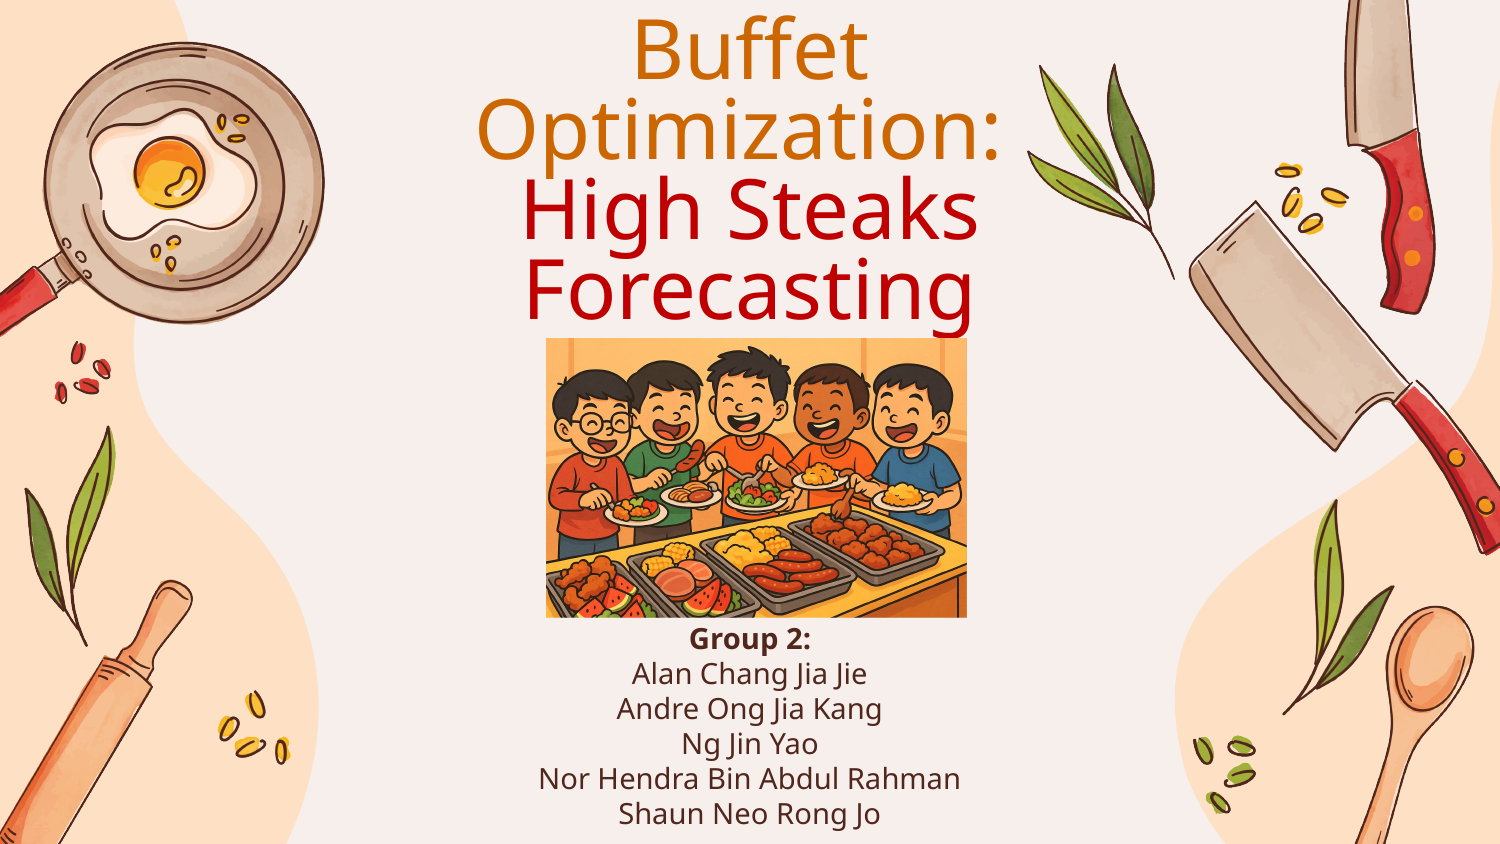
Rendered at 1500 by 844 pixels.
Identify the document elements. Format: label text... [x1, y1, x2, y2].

title Buffet Optimization: High Steaks Forecasting [366, 0, 1134, 351]
picture [546, 338, 967, 618]
picture [1027, 63, 1175, 280]
picture [212, 689, 306, 783]
subtitle Group 2: Alan Chang Jia Jie Andre Ong Jia Kang Ng Jin Yao Nor Hendra Bin Abdul Rahman Shaun Neo Rong Jo [366, 605, 1134, 684]
picture [1188, 0, 1500, 844]
picture [0, 41, 325, 417]
picture [0, 425, 193, 844]
